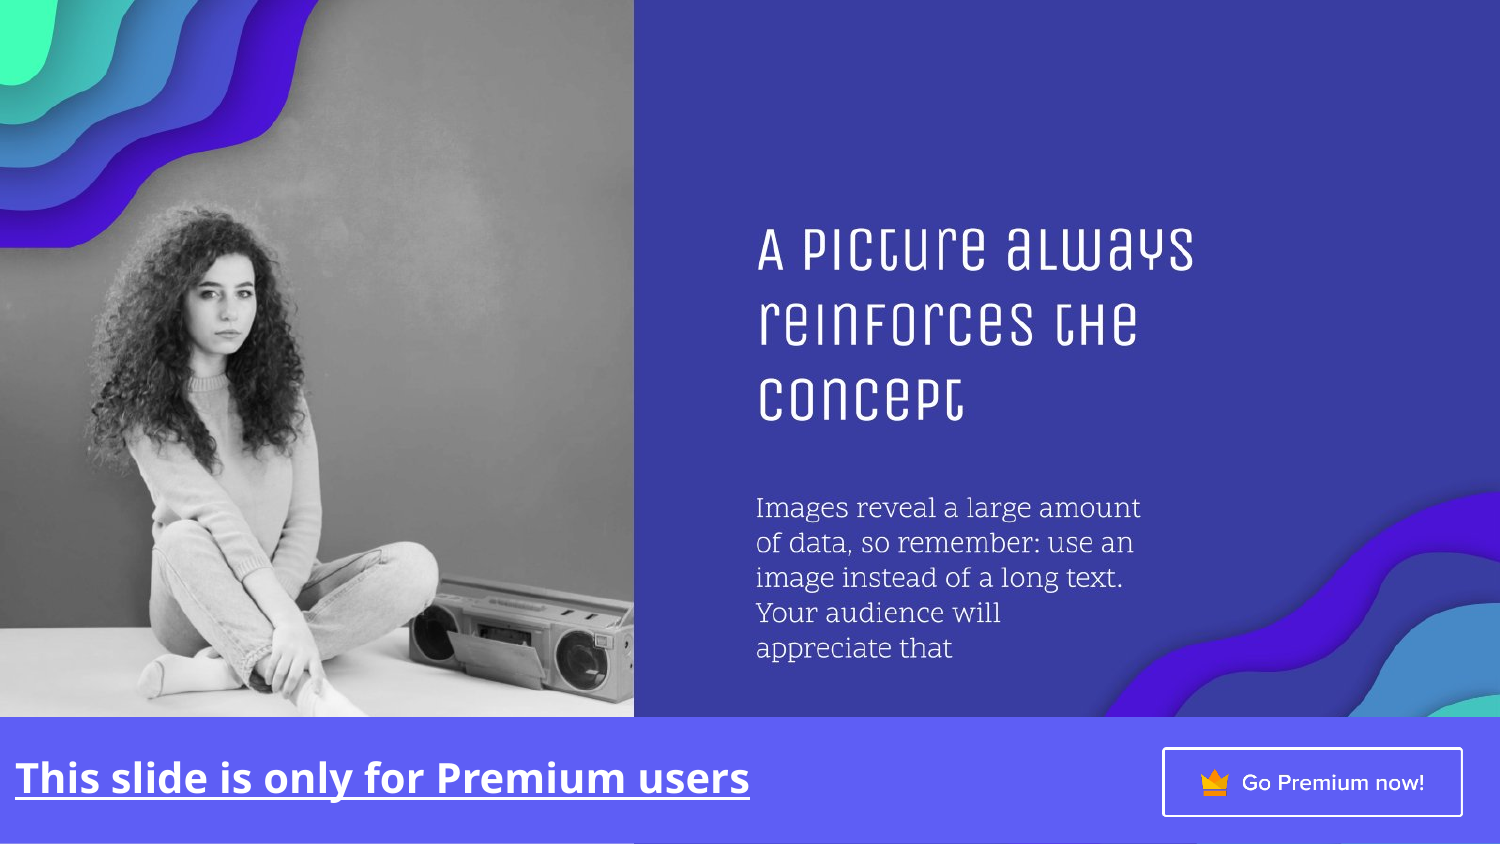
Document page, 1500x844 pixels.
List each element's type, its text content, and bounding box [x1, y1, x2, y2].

text_box This slide is only for Premium users [0, 717, 1500, 844]
picture [0, 0, 1500, 717]
picture [1162, 747, 1463, 817]
